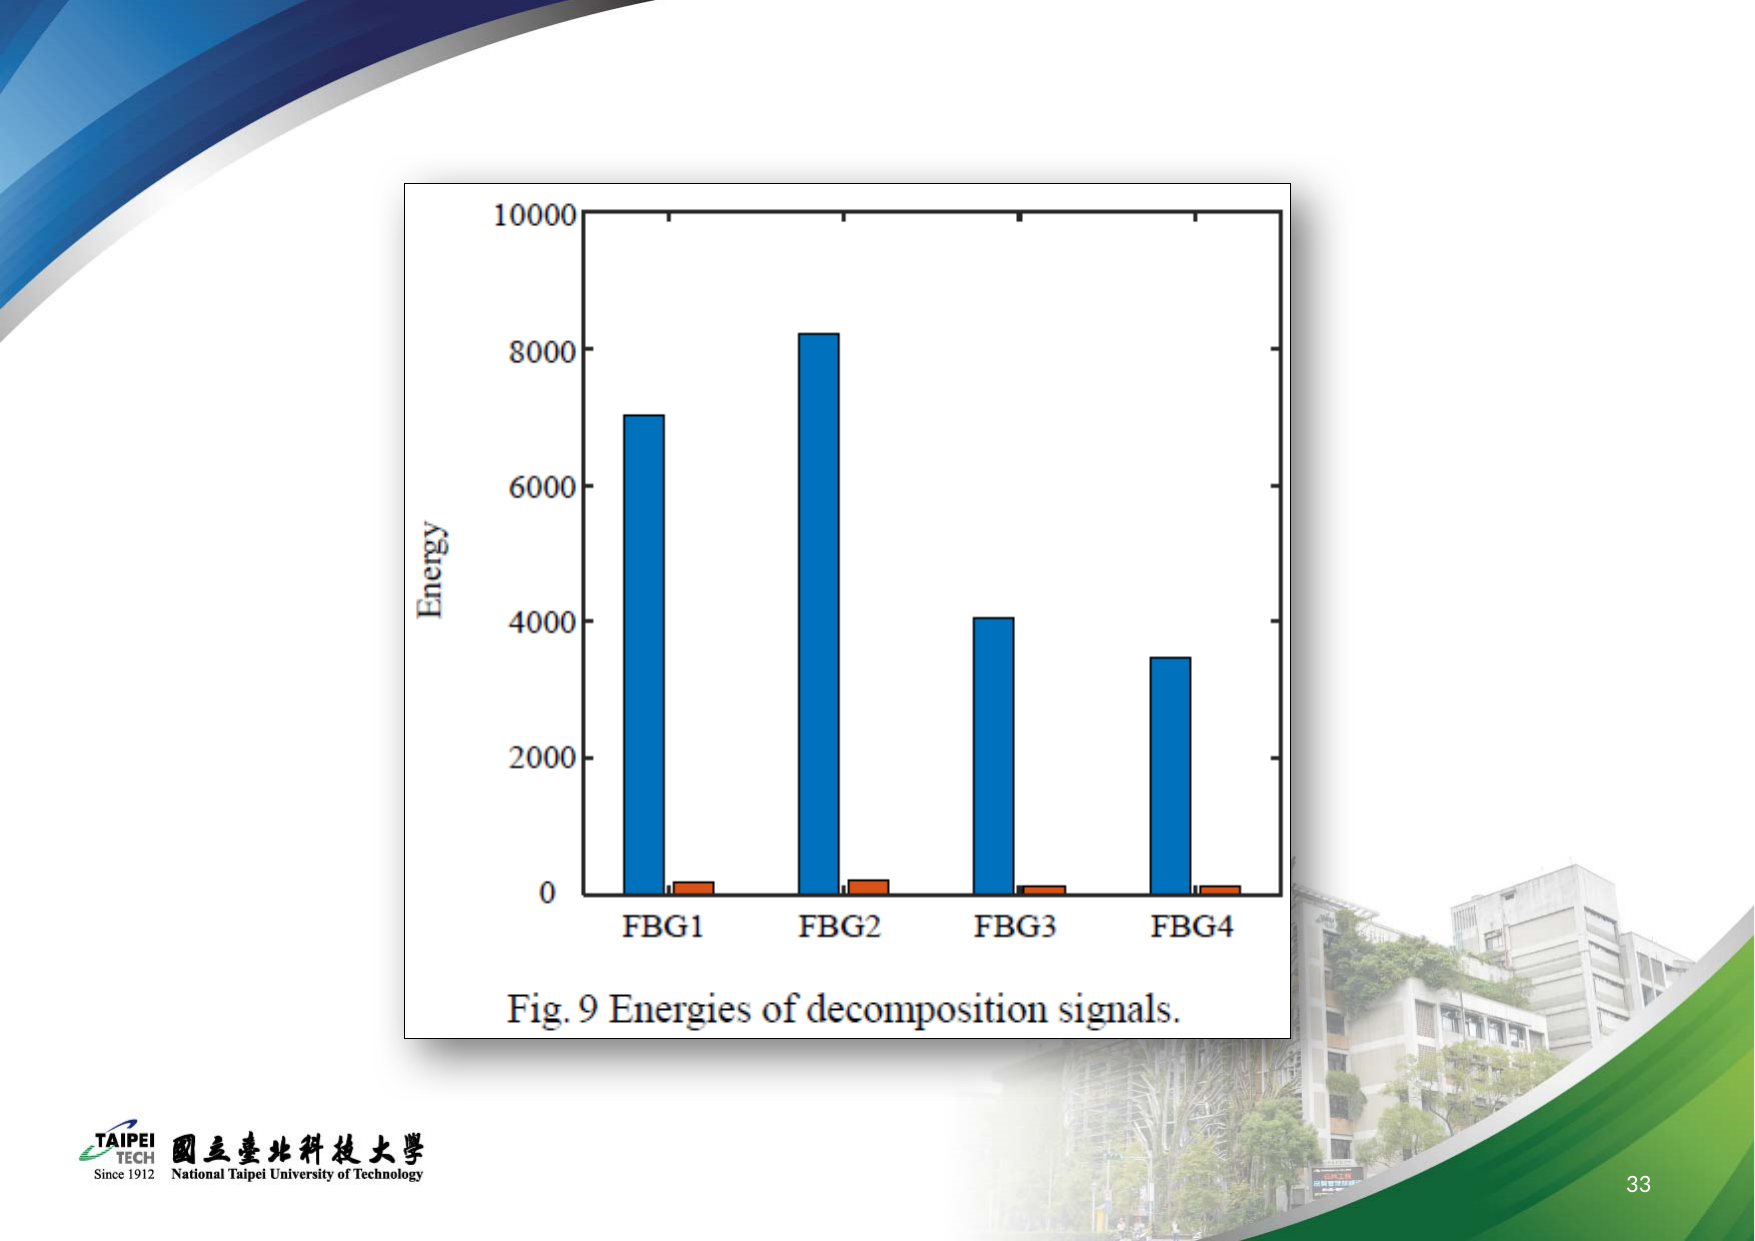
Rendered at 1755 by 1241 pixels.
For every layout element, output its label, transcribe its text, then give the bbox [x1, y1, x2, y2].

slide_number 33 [1257, 1149, 1667, 1216]
picture [0, 0, 1755, 1241]
